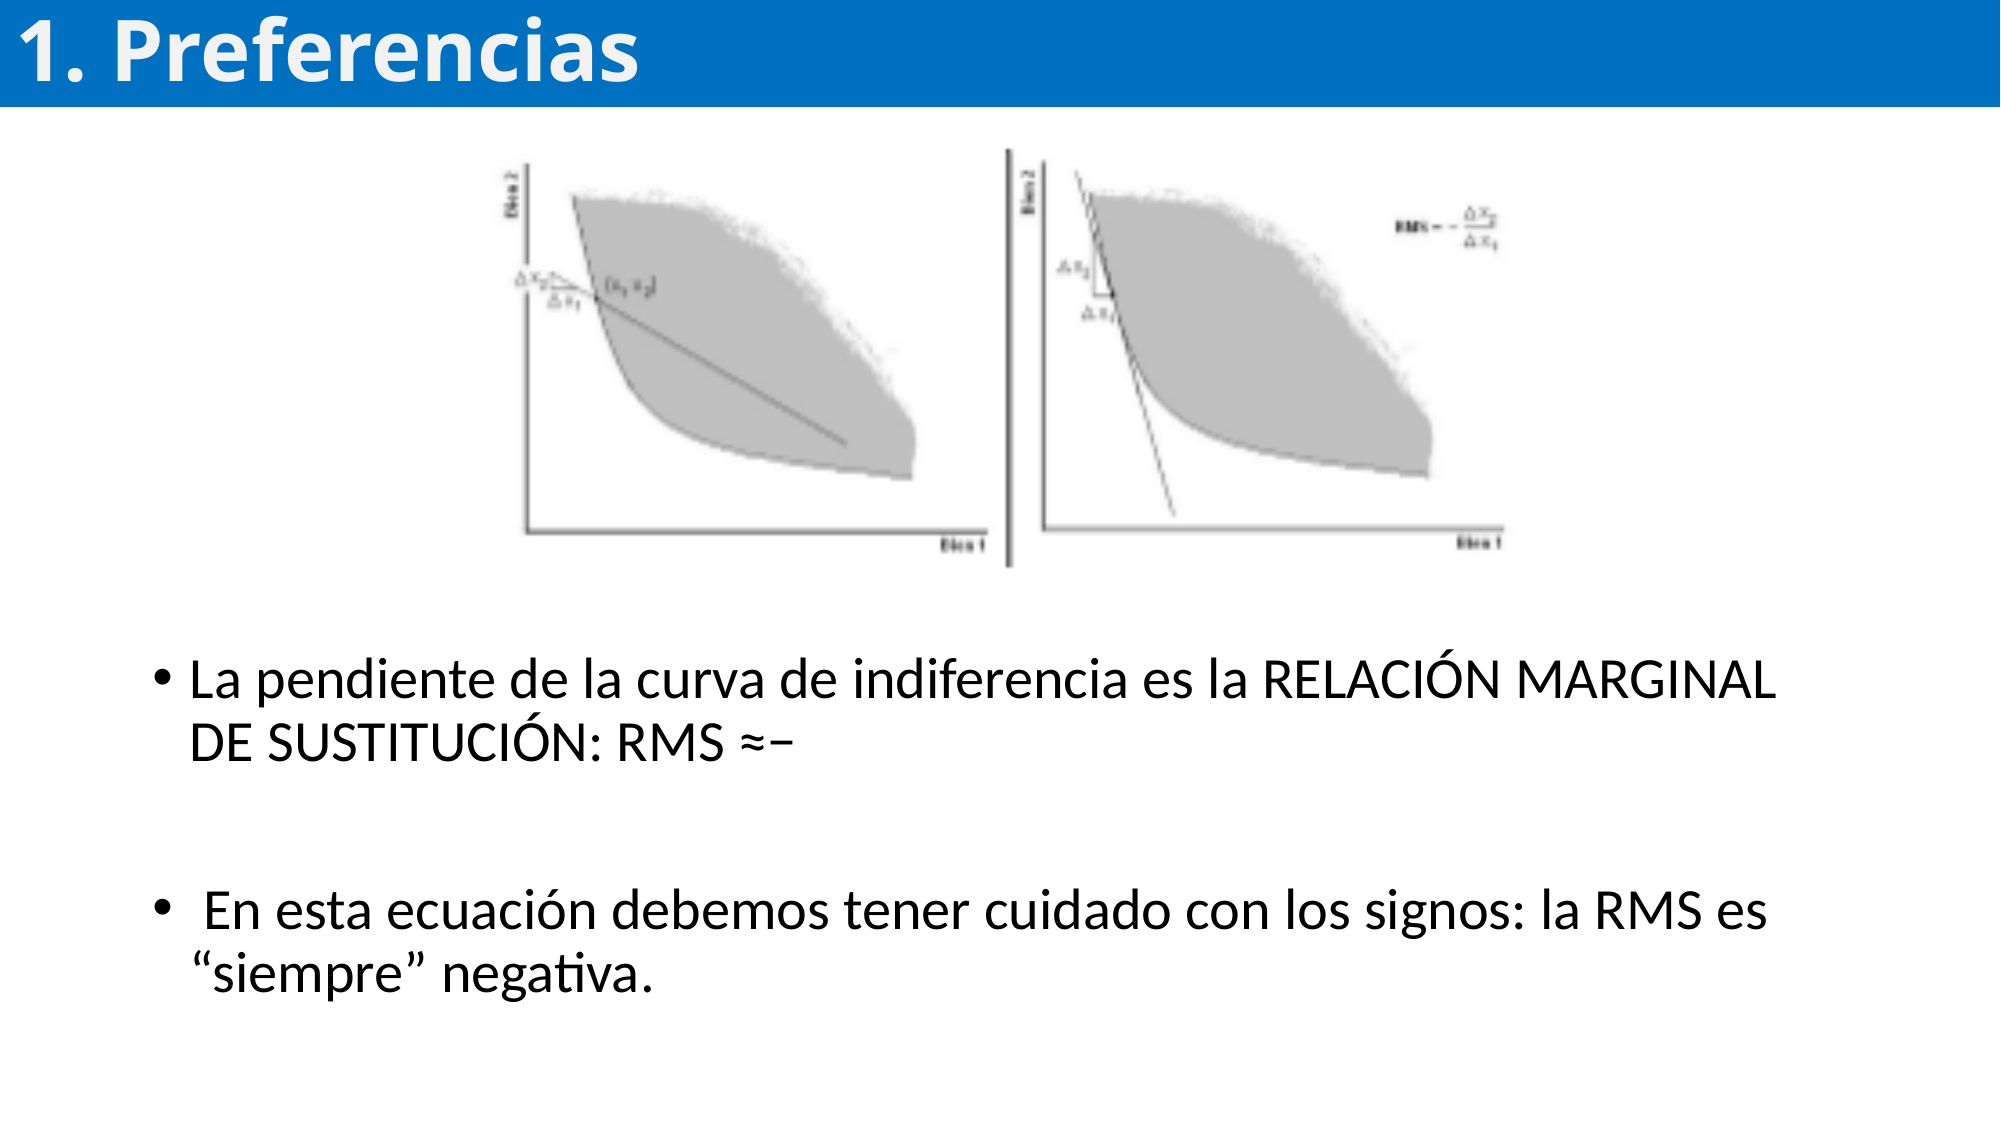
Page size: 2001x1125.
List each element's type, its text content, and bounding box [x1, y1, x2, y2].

picture [444, 107, 1556, 595]
title 1. Preferencias [0, 0, 2000, 108]
